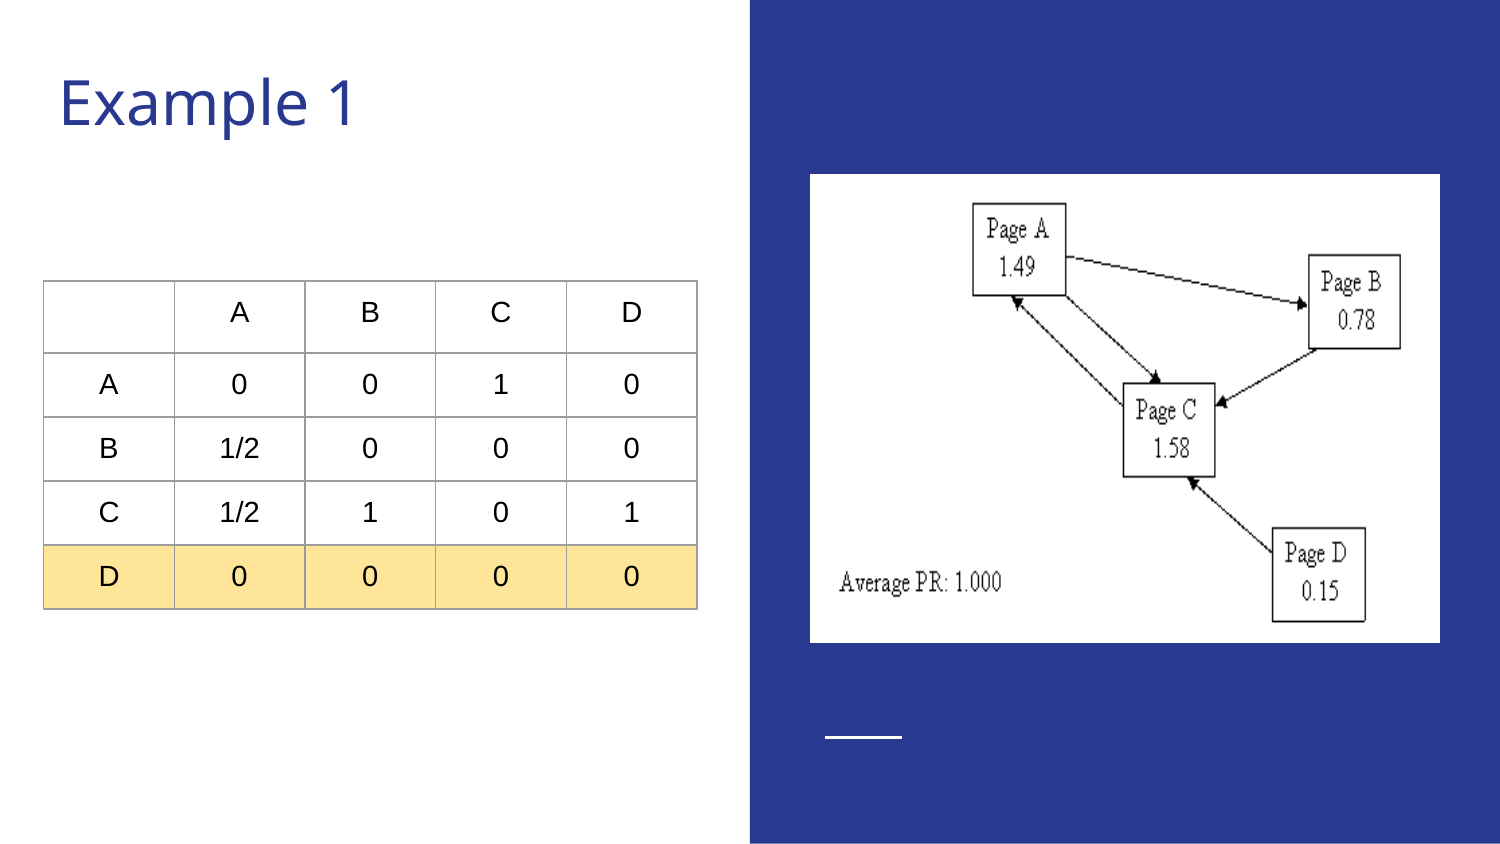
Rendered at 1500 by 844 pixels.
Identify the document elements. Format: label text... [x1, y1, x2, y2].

table_cell 1 [567, 482, 696, 544]
table_cell 0 [306, 546, 435, 608]
table_cell 1/2 [175, 418, 304, 480]
picture [809, 173, 1440, 644]
table_cell 1 [436, 354, 566, 416]
table_cell 0 [175, 354, 304, 416]
title Example 1 [43, 49, 708, 153]
table_cell 0 [567, 546, 696, 608]
table_header [44, 282, 174, 352]
table_cell 0 [175, 546, 304, 608]
table_cell 0 [436, 546, 566, 608]
table_cell C [44, 482, 174, 544]
table_cell 0 [436, 482, 566, 544]
table_cell B [44, 418, 174, 480]
table_header C [436, 282, 566, 352]
table_cell D [44, 546, 174, 608]
table_cell 0 [306, 418, 435, 480]
table_cell 1 [306, 482, 435, 544]
table_cell 0 [436, 418, 566, 480]
table_cell 0 [567, 418, 696, 480]
table_cell A [44, 354, 174, 416]
table_cell 1/2 [175, 482, 304, 544]
table_cell 0 [306, 354, 435, 416]
table_cell 0 [567, 354, 696, 416]
table_header B [306, 282, 435, 352]
table_header A [175, 282, 304, 352]
table_header D [567, 282, 696, 352]
text_box [0, 303, 804, 643]
